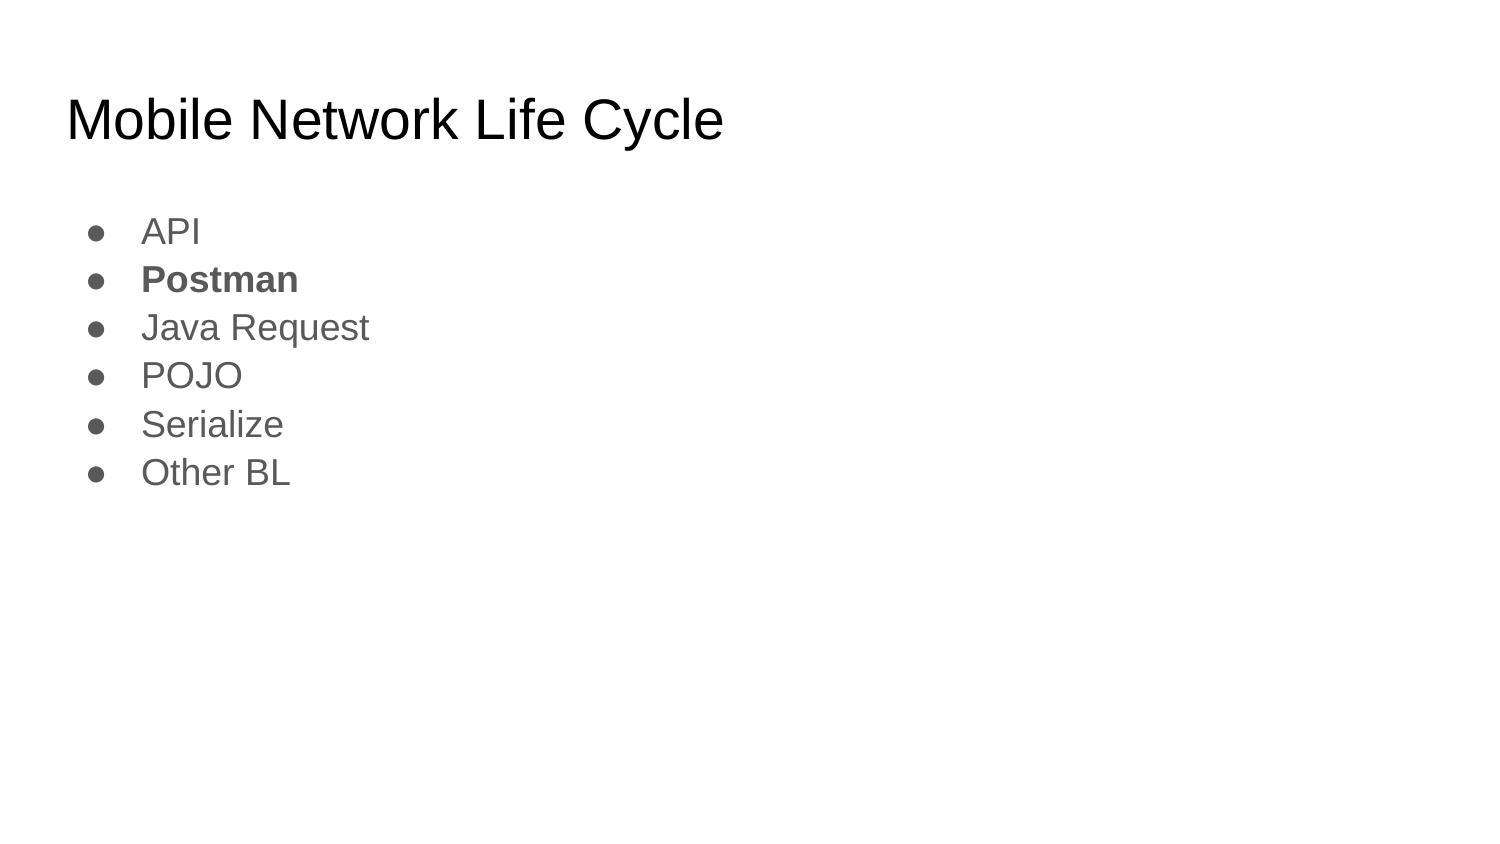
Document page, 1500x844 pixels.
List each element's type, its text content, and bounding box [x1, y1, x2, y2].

title Mobile Network Life Cycle [51, 72, 1449, 167]
list API Postman Java Request POJO Serialize Other BL [51, 189, 1449, 750]
